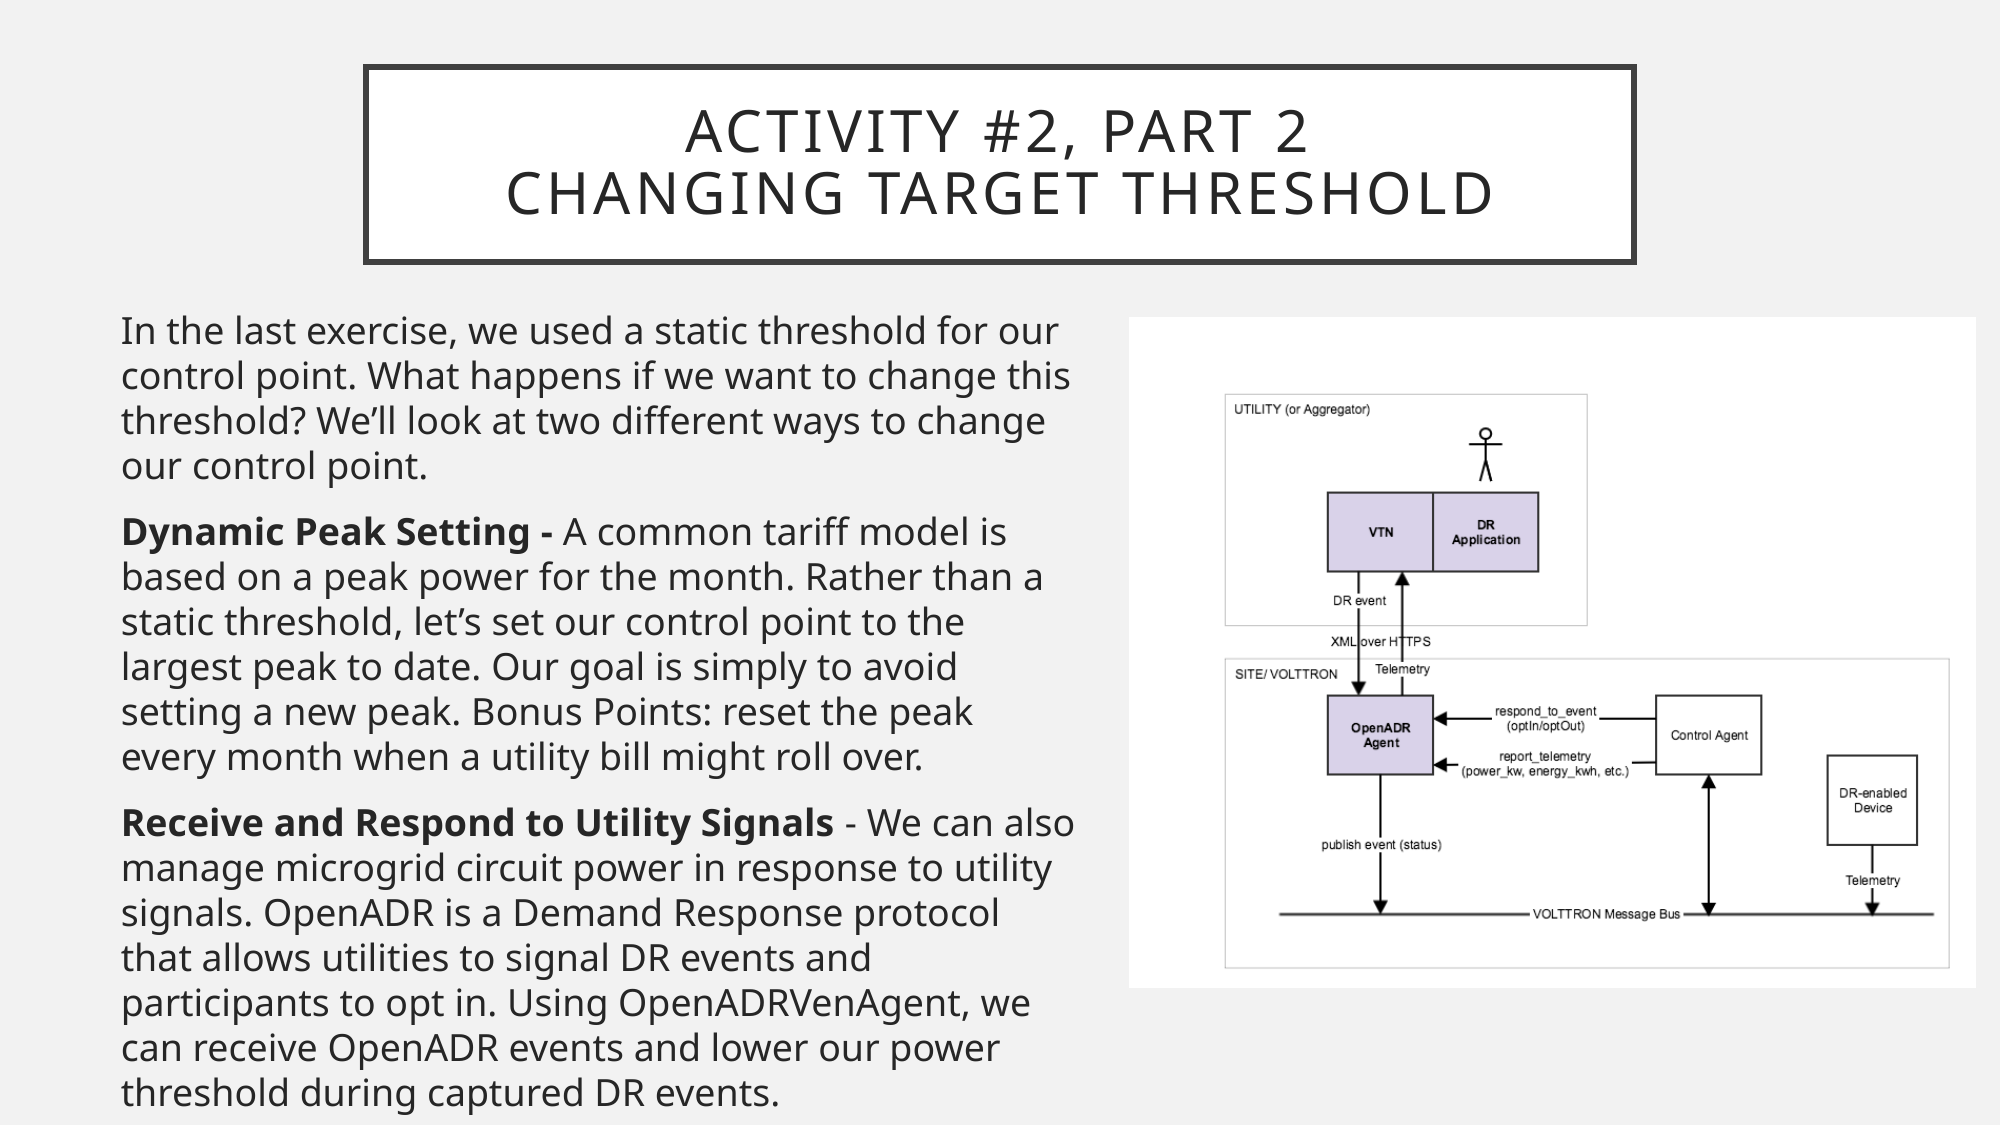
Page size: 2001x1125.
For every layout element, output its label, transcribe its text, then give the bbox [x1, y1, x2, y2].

title Activity #2, Part 2 Changing target threshold [363, 64, 1637, 265]
list In the last exercise, we used a static threshold for our control point. What happens if we want to change this threshold? We’ll look at two different ways to change our control point. Dynamic Peak Setting - A common tariff model is based on a peak power for the month. Rather than a static threshold, let’s set our control point to the largest peak to date. Our goal is simply to avoid setting a new peak. Bonus Points: reset the peak every month when a utility bill might roll over. Receive and Respond to Utility Signals - We can also manage microgrid circuit power in response to utility signals. OpenADR is a Demand Response protocol that allows utilities to signal DR events and participants to opt in. Using OpenADRVenAgent, we can receive OpenADR events and lower our power threshold during captured DR events. [105, 299, 1092, 1054]
picture [1129, 317, 1976, 988]
